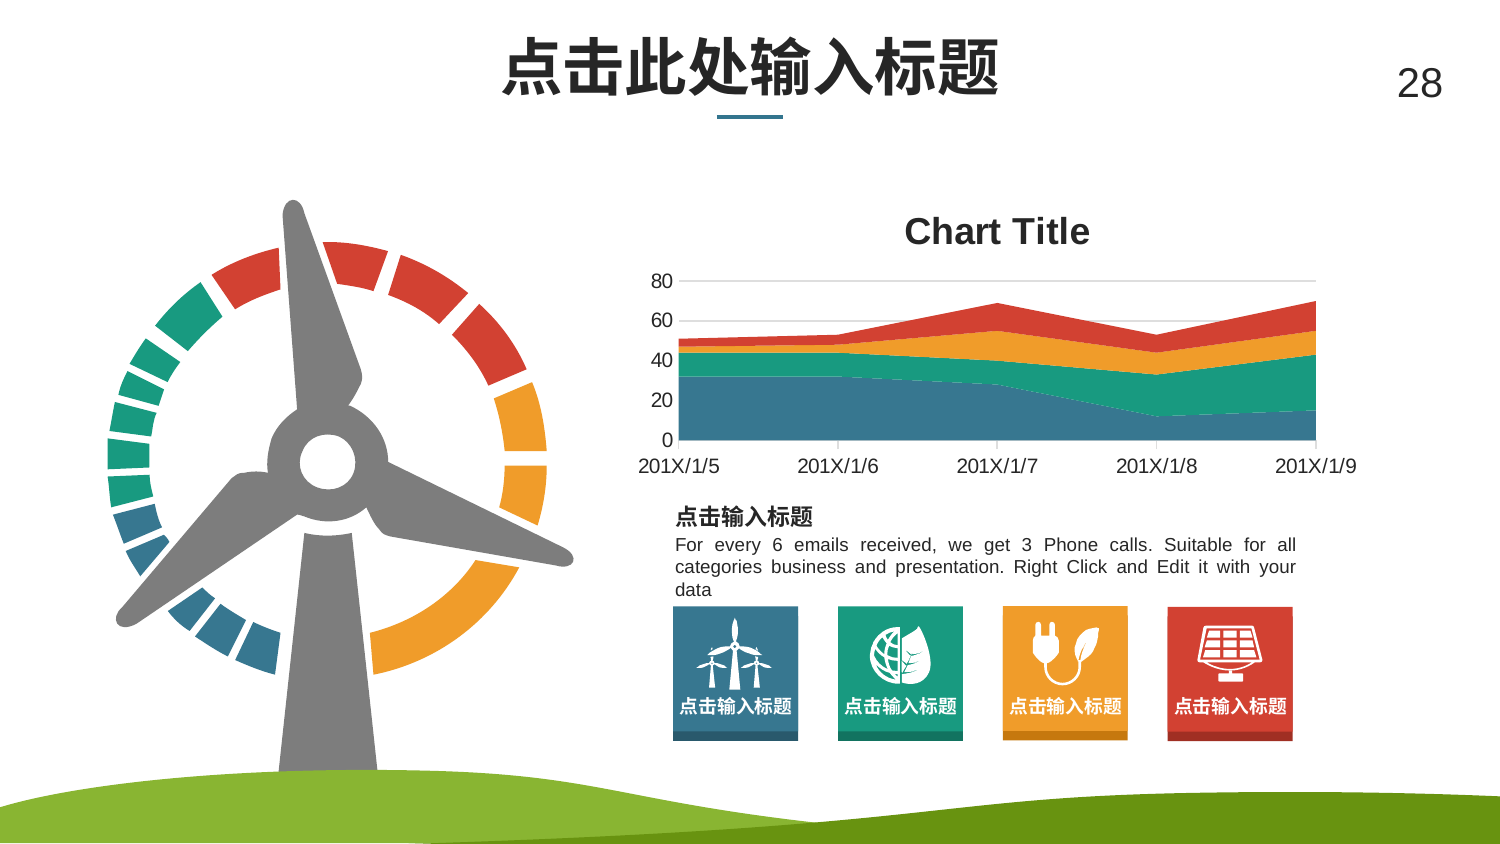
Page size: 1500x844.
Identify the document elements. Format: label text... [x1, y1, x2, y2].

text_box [1197, 625, 1263, 682]
text_box [282, 199, 315, 240]
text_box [672, 606, 799, 742]
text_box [1002, 605, 1128, 741]
text_box [0, 769, 811, 844]
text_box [837, 606, 964, 742]
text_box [696, 617, 773, 690]
chart [622, 184, 1372, 485]
text_box For every 6 emails received, we get 3 Phone calls. Suitable for all categories business and presentation. Right Click and Edit it with your data [663, 527, 1308, 606]
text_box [107, 241, 547, 675]
title 点击此处输入标题 [103, 22, 1397, 128]
text_box 点击输入标题 [664, 496, 825, 536]
text_box [278, 683, 378, 771]
slide_number 28 [1385, 50, 1465, 96]
text_box [408, 792, 1500, 844]
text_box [1167, 606, 1293, 742]
text_box [551, 541, 574, 567]
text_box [869, 621, 936, 686]
